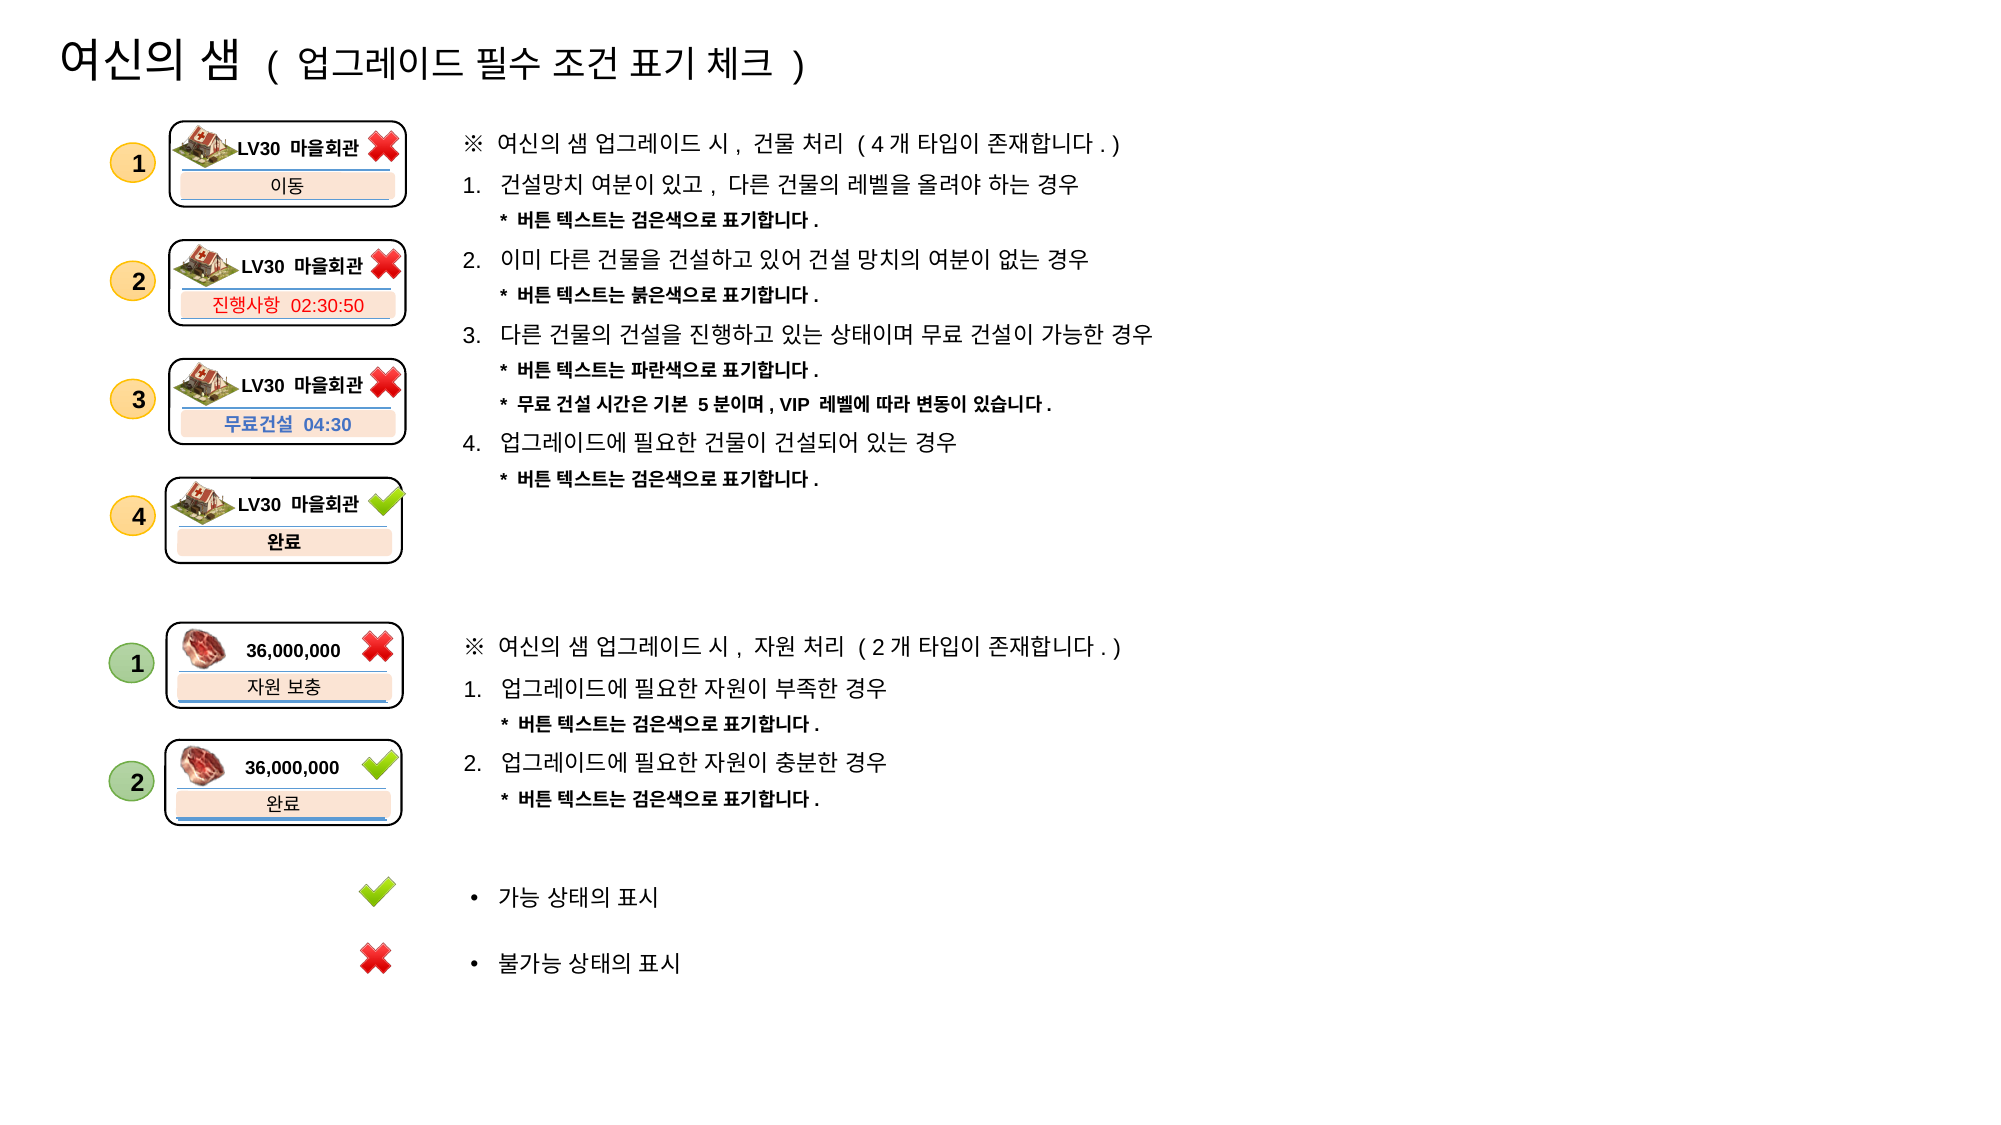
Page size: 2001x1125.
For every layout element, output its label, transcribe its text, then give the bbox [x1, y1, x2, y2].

list 여신의 샘 ( 업그레이드 필수 조건 표기 체크 ) [44, 2, 1018, 98]
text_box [165, 477, 410, 564]
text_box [166, 622, 403, 709]
text_box 불가능 상태의 표시 [455, 928, 767, 986]
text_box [168, 239, 406, 326]
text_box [168, 358, 406, 445]
text_box ※ 여신의 샘 업그레이드 시, 자원 처리 ( 2개 타입이 존재합니다. ) 업그레이드에 필요한 자원이 부족한 경우 * 버튼 텍스트는 검은색으로 표기합니다. 업그레이드에 필요한 자원이 충분한 경우 * 버튼 텍스트는 검은색으로 표기합니다. [448, 611, 1284, 828]
picture [353, 869, 400, 909]
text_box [168, 121, 407, 207]
text_box 2 [110, 261, 156, 301]
text_box 가능 상태의 표시 [455, 862, 767, 920]
text_box ※ 여신의 샘 업그레이드 시, 건물 처리 ( 4개 타입이 존재합니다. ) 건설망치 여분이 있고, 다른 건물의 레벨을 올려야 하는 경우 * 버튼 텍스트는 검은색으로 표기합니다. 이미 다른 건물을 건설하고 있어 건설 망치의 여분이 없는 경우 * 버튼 텍스트는 붉은색으로 표기합니다. 다른 건물의 건설을 진행하고 있는 상태이며 무료 건설이 가능한 경우 * 버튼 텍스트는 파란색으로 표기합니다. * 무료 건설 시간은 기본 5분이며, VIP 레벨에 따라 변동이 있습니다. 업그레이드에 필요한 건물이 건설되어 있는 경우 * 버튼 텍스트는 검은색으로 표기합니다. [447, 108, 1283, 510]
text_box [165, 739, 404, 826]
picture [353, 939, 394, 981]
text_box 3 [110, 379, 156, 419]
text_box 2 [109, 761, 154, 801]
text_box 1 [109, 643, 154, 683]
text_box 4 [110, 496, 156, 536]
text_box 1 [110, 143, 156, 183]
